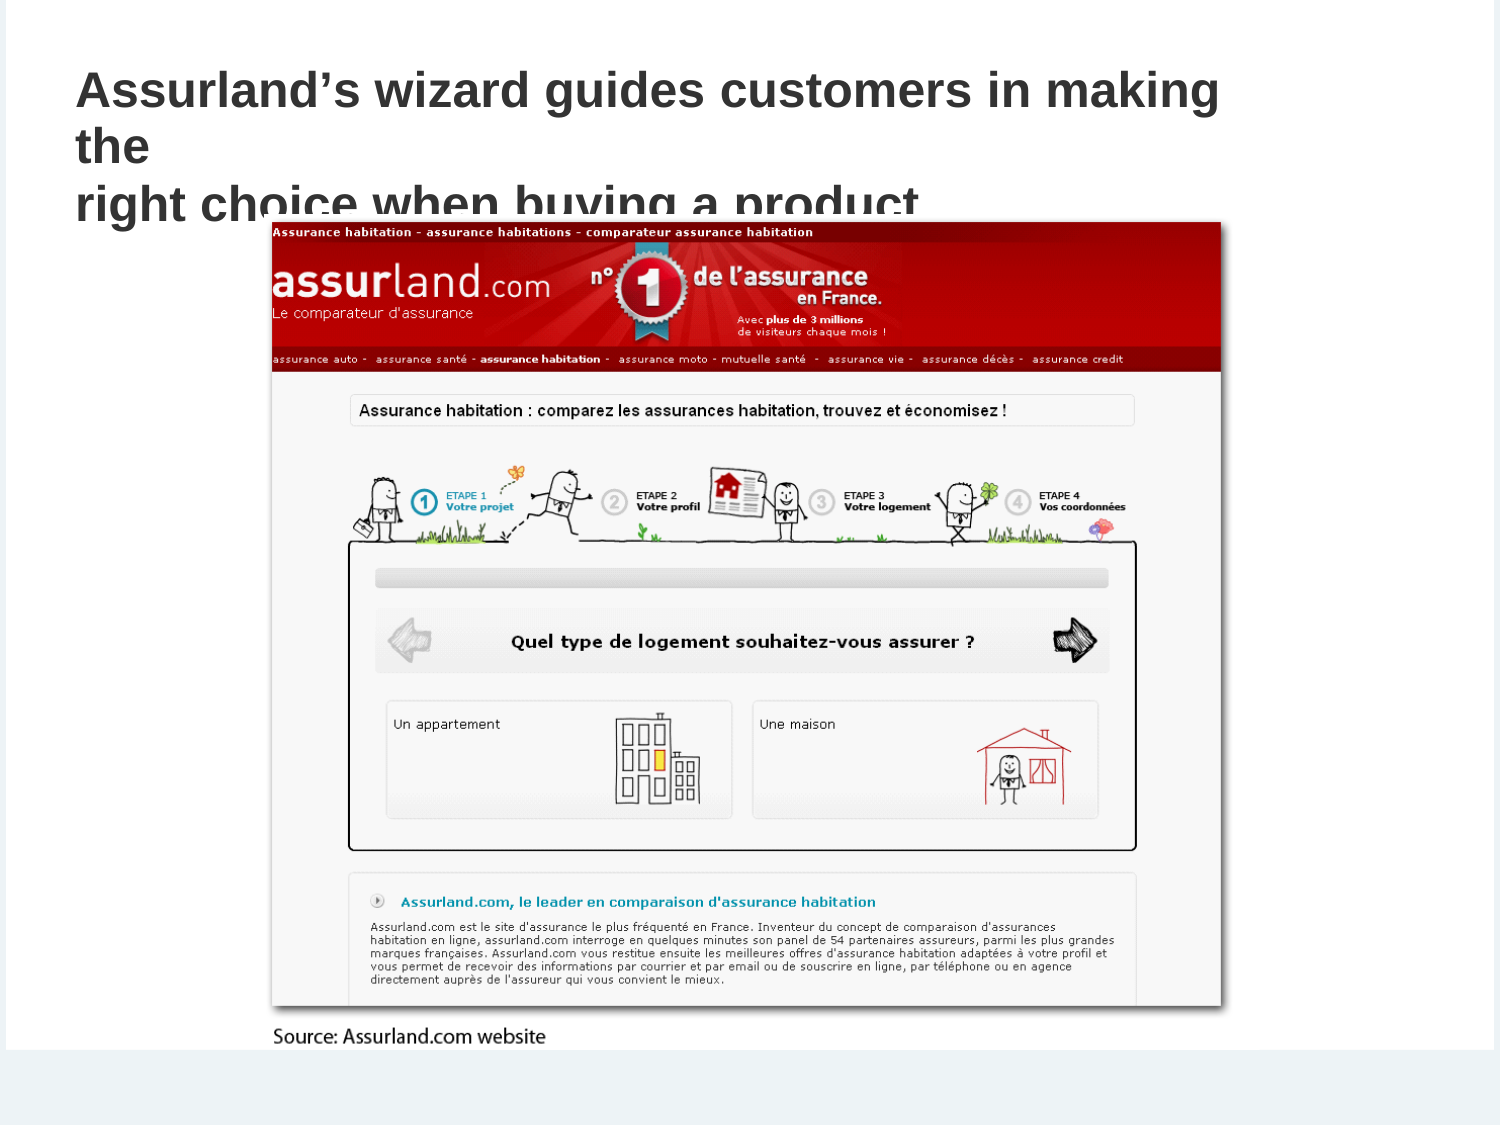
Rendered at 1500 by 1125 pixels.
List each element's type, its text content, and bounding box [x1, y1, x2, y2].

text_box Assurland’s wizard guides customers in making the right choice when buying a product [72, 60, 1308, 176]
text_box [273, 1018, 1260, 1050]
text_box [264, 214, 1234, 1019]
